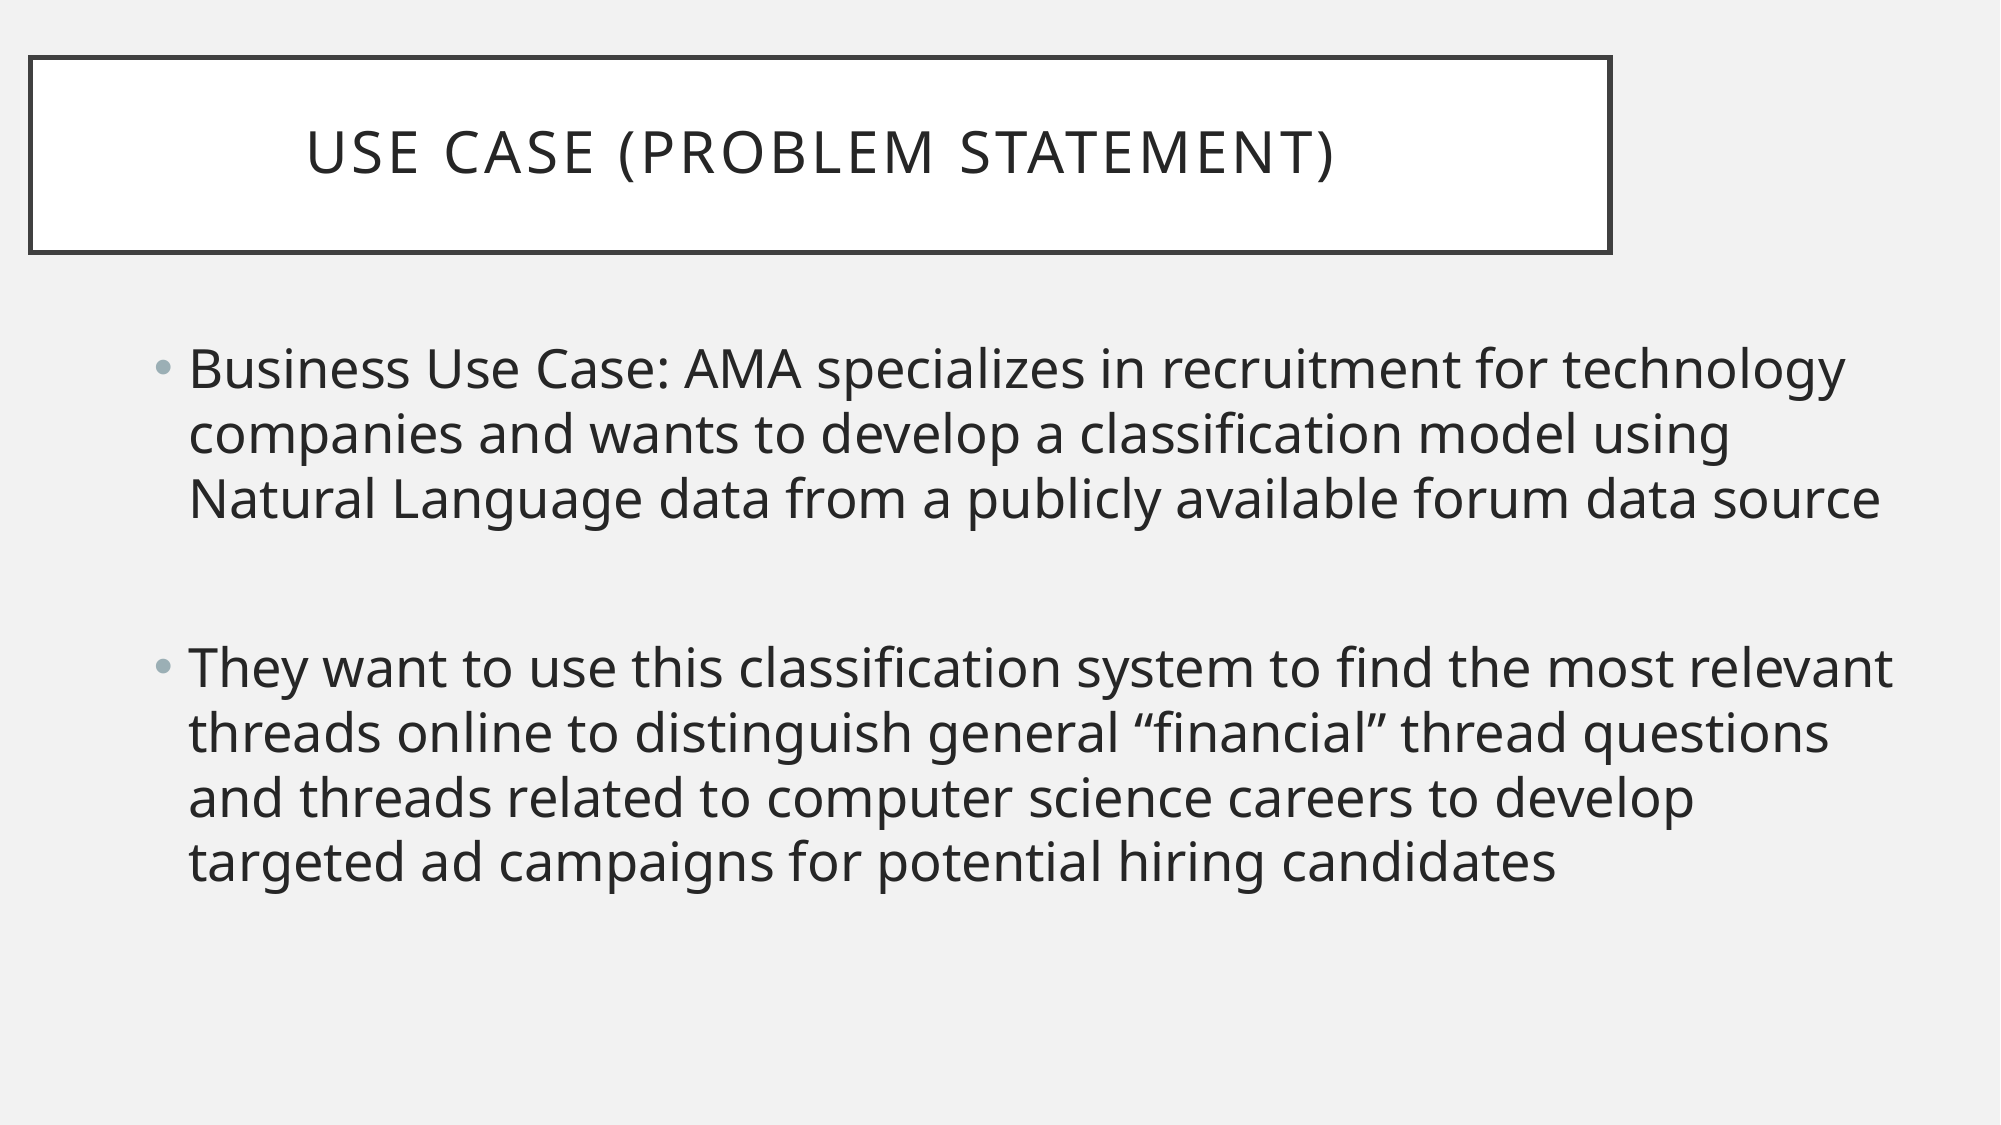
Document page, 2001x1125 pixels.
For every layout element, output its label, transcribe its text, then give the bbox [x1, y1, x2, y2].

title USE Case (problem Statement) [28, 55, 1613, 255]
list Business Use Case: AMA specializes in recruitment for technology companies and wants to develop a classification model using Natural Language data from a publicly available forum data source They want to use this classification system to find the most relevant threads online to distinguish general “financial” thread questions and threads related to computer science careers to develop targeted ad campaigns for potential hiring candidates [138, 327, 1915, 963]
